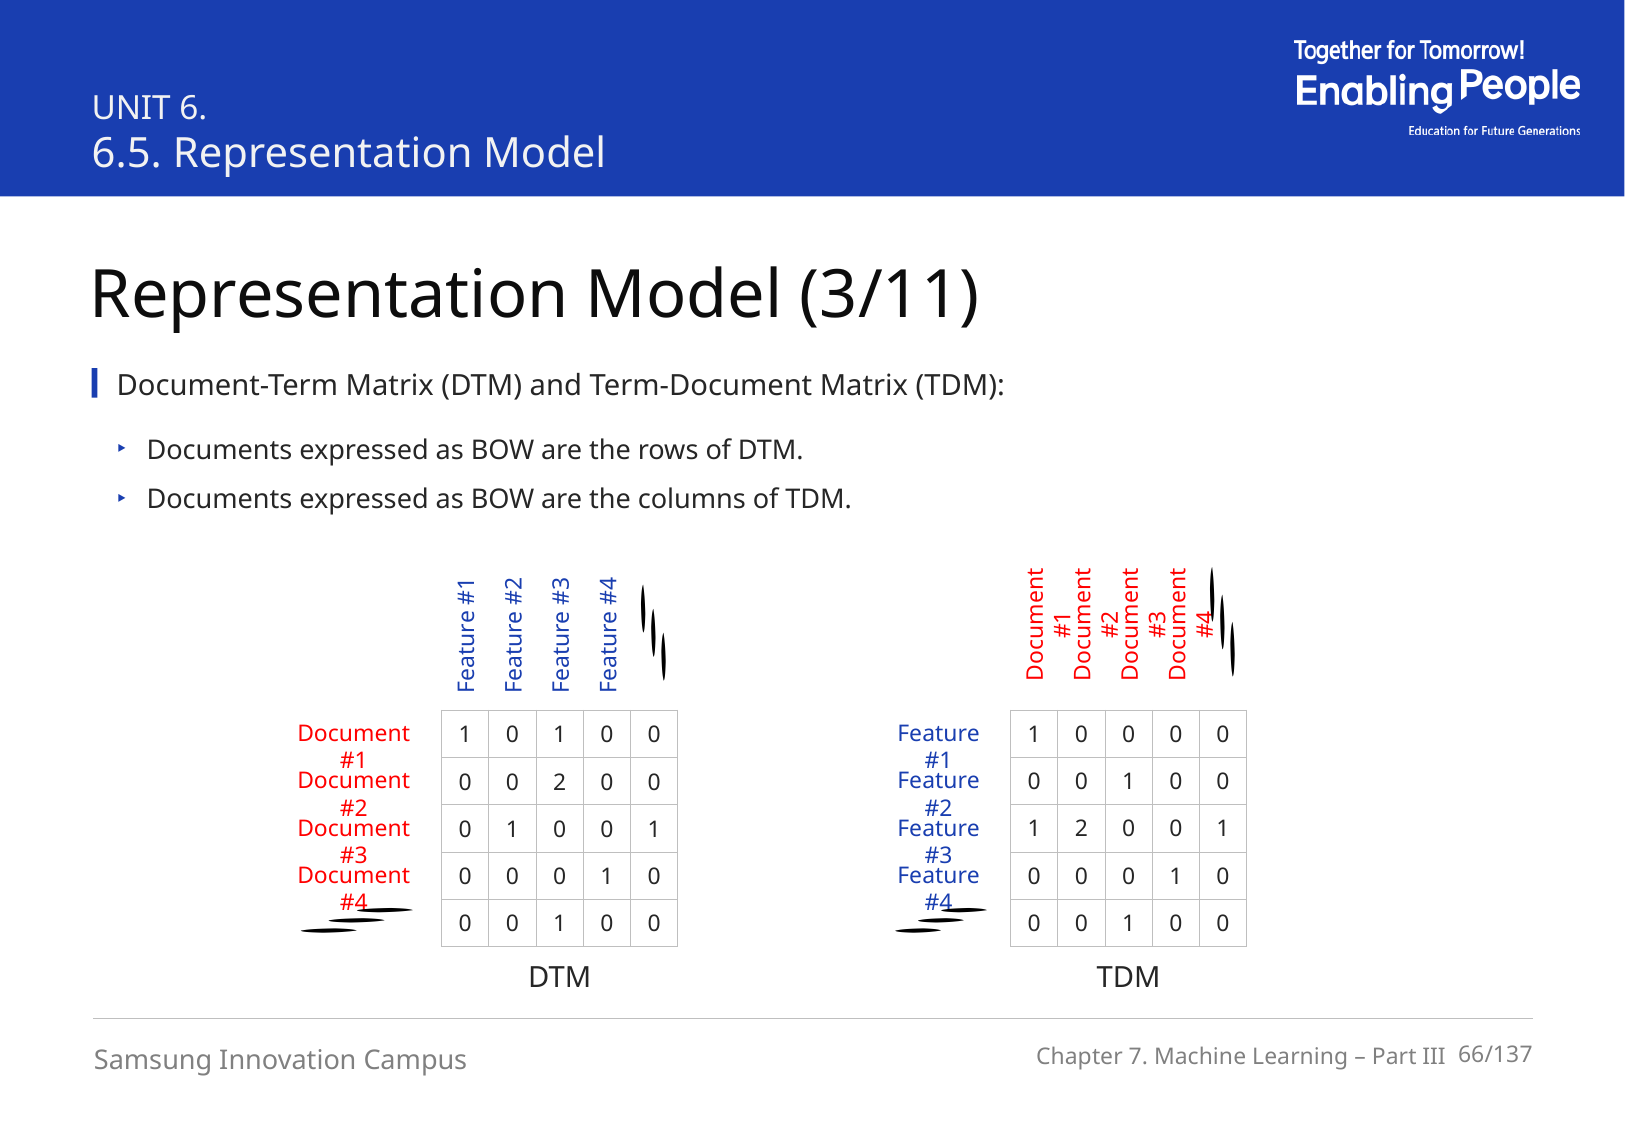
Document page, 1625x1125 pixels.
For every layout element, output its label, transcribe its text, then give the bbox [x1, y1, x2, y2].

text_box Document #3 [266, 805, 441, 853]
table_cell 0 [1011, 758, 1057, 804]
table_header 0 [1106, 711, 1152, 757]
text_box Feature #1 [867, 711, 1010, 758]
text_box Document #3 [1107, 539, 1155, 710]
text_box Representation Model (3/11) [89, 250, 1534, 332]
table_cell 0 [631, 758, 677, 804]
table_cell 1 [537, 900, 583, 946]
table_cell 0 [631, 900, 677, 946]
table_cell 0 [1153, 900, 1199, 946]
table_cell 0 [1106, 805, 1152, 852]
text_box TDM [1029, 958, 1228, 994]
text_box Feature #2 [491, 560, 534, 710]
table_cell 0 [537, 853, 583, 899]
text_box Feature #4 [586, 560, 629, 710]
table_header 1 [537, 711, 583, 757]
table_header 1 [442, 711, 488, 757]
table_cell 1 [489, 805, 536, 852]
picture [1294, 40, 1580, 135]
table_cell 0 [1106, 853, 1152, 899]
text_box DTM [460, 958, 660, 994]
table_header 0 [1058, 711, 1105, 757]
table_cell 0 [1011, 853, 1057, 899]
table_cell 0 [1058, 853, 1105, 899]
text_box Document #1 [1012, 539, 1060, 710]
table_cell 0 [489, 853, 536, 899]
table_cell 0 [1058, 900, 1105, 946]
text_box Document #1 [266, 711, 441, 758]
table_cell 1 [1011, 805, 1057, 852]
table_cell 1 [631, 805, 677, 852]
table_cell 0 [631, 853, 677, 899]
table_cell 1 [1106, 758, 1152, 804]
table_header 0 [1153, 711, 1199, 757]
table_cell 0 [1200, 900, 1246, 946]
table_cell 0 [442, 900, 488, 946]
table_header 0 [584, 711, 630, 757]
text_box Documents expressed as BOW are the rows of DTM. Documents expressed as BOW are the columns of TDM. [116, 419, 1534, 527]
text_box Feature #3 [867, 805, 1010, 853]
text_box Feature #2 [867, 758, 1010, 805]
text_box Feature #4 [867, 853, 1010, 923]
text_box Feature #1 [443, 560, 486, 710]
table_cell 0 [489, 900, 536, 946]
table_cell 0 [584, 900, 630, 946]
table_cell 1 [1153, 853, 1199, 899]
table_header 0 [631, 711, 677, 757]
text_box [91, 366, 1533, 402]
text_box UNIT 6. 6.5. Representation Model [91, 85, 1577, 177]
table_cell 1 [1200, 805, 1246, 852]
table_header 1 [1011, 711, 1057, 757]
table_cell 0 [584, 805, 630, 852]
table_cell 0 [537, 805, 583, 852]
table_cell 0 [1200, 853, 1246, 899]
table_header 0 [1200, 711, 1246, 757]
table_cell 0 [584, 758, 630, 804]
table_cell 0 [1058, 758, 1105, 804]
table_header 0 [489, 711, 536, 757]
table_cell 0 [1200, 758, 1246, 804]
text_box Feature #3 [538, 560, 581, 710]
table_cell 0 [442, 758, 488, 804]
table_cell 0 [1011, 900, 1057, 946]
text_box Document #4 [266, 853, 441, 923]
table_cell 0 [442, 853, 488, 899]
table_cell 0 [1153, 805, 1199, 852]
text_box Document #4 [1155, 539, 1225, 710]
table_cell 0 [1153, 758, 1199, 804]
table_cell 0 [489, 758, 536, 804]
table_cell 2 [537, 758, 583, 804]
table_cell 1 [584, 853, 630, 899]
table_cell 1 [1106, 900, 1152, 946]
text_box Document #2 [1060, 539, 1107, 710]
table_cell 0 [442, 805, 488, 852]
table_cell 2 [1058, 805, 1105, 852]
text_box Document #2 [266, 758, 441, 805]
